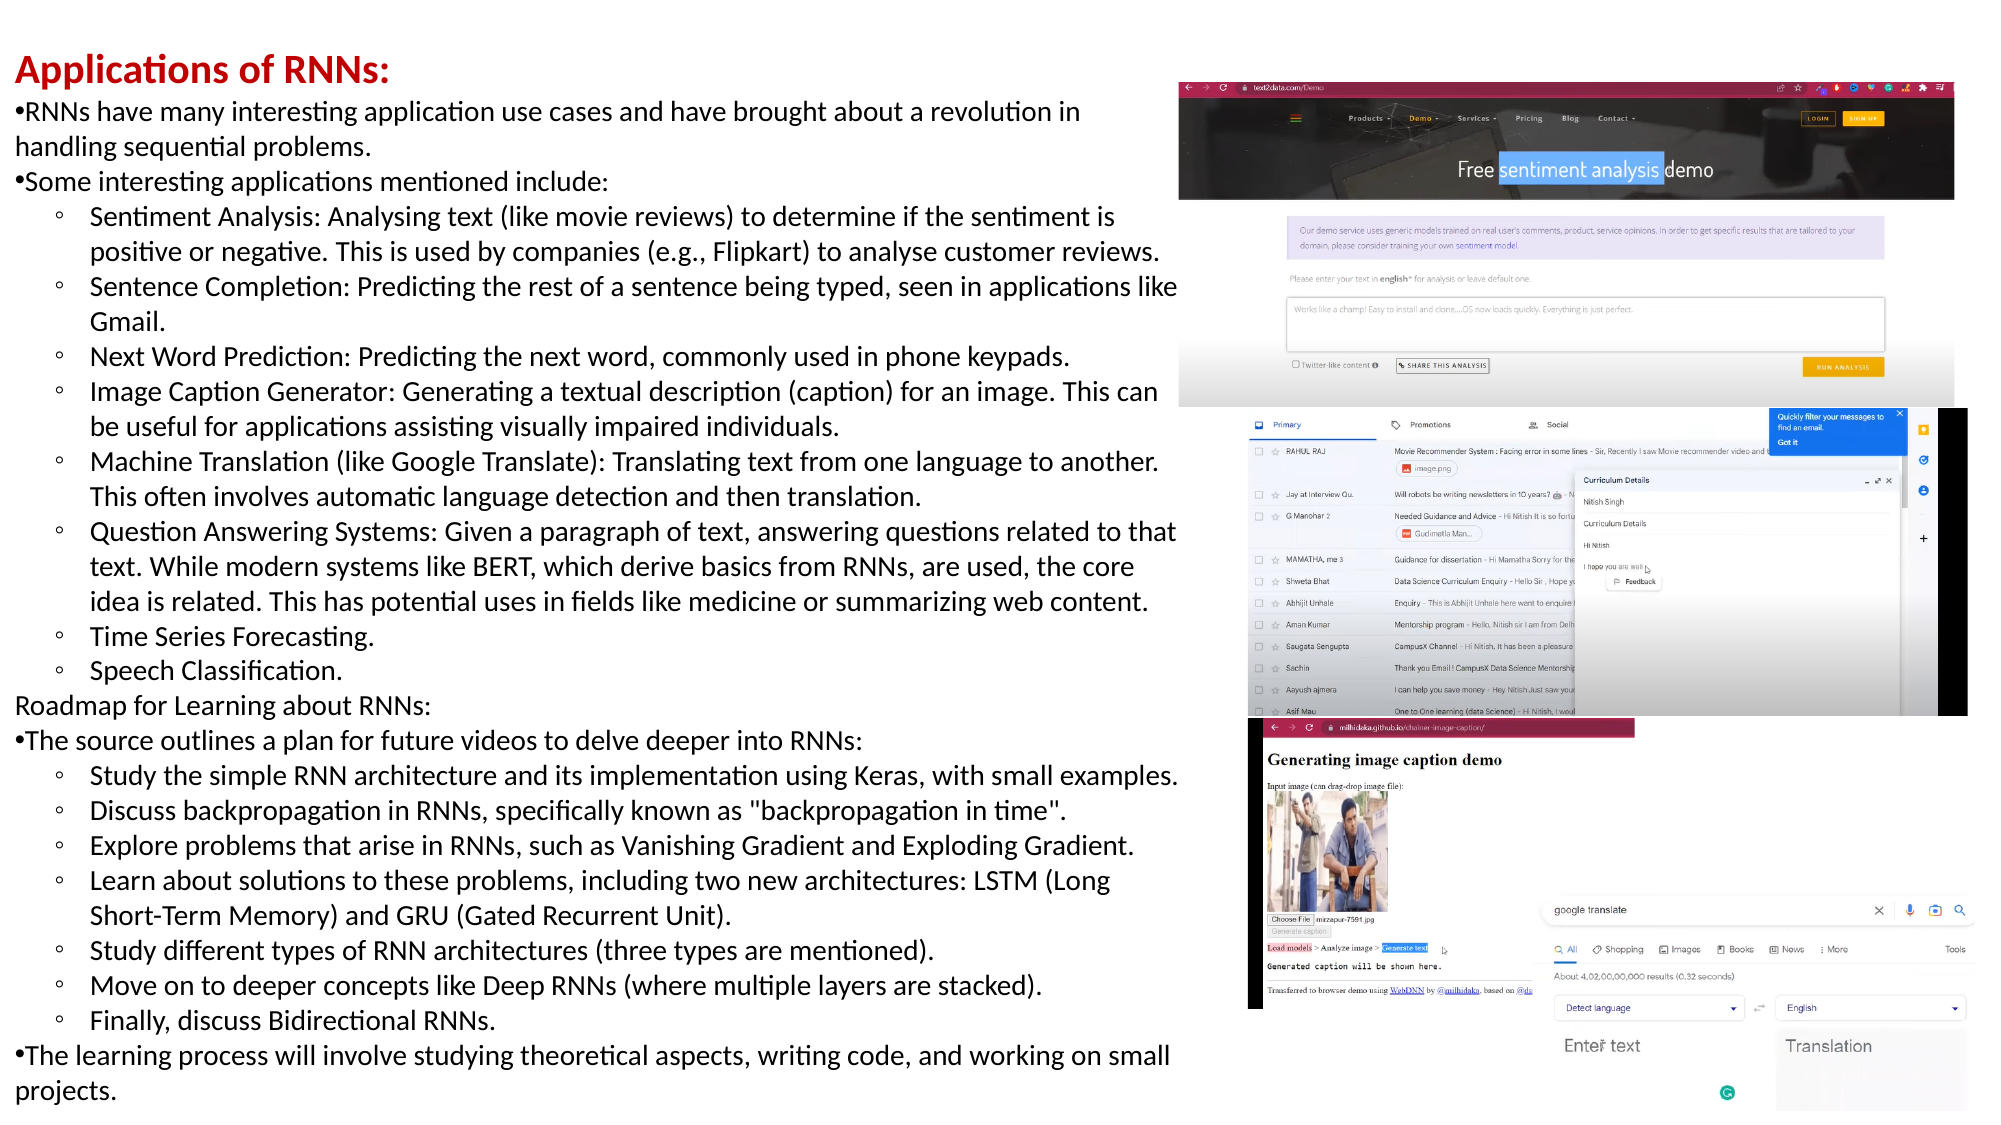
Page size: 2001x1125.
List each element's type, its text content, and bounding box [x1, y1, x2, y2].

picture [1247, 718, 1975, 1111]
text_box Applications of RNNs: RNNs have many interesting application use cases and have brought about a revolution in handling sequential problems. Some interesting applications mentioned include: Sentiment Analysis: Analysing text (like movie reviews) to determine if the sentiment is positive or negative. This is used by companies (e.g., Flipkart) to analyse customer reviews. Sentence Completion: Predicting the rest of a sentence being typed, seen in applications like Gmail. Next Word Prediction: Predicting the next word, commonly used in phone keypads. Image Caption Generator: Generating a textual description (caption) for an image. This can be useful for applications assisting visually impaired individuals. Machine Translation (like Google Translate): Translating text from one language to another. This often involves automatic language detection and then translation. Question Answering Systems: Given a paragraph of text, answering questions related to that text. While modern systems like BERT, which derive basics from RNNs, are used, the core idea is related. This has potential uses in fields like medicine or summarizing web content. Time Series Forecasting. Speech Classification. Roadmap for Learning about RNNs: The source outlines a plan for future videos to delve deeper into RNNs: Study the simple RNN architecture and its implementation using Keras, with small examples. Discuss backpropagation in RNNs, specifically known as "backpropagation in time". Explore problems that arise in RNNs, such as Vanishing Gradient and Exploding Gradient. Learn about solutions to these problems, including two new architectures: LSTM (Long Short-Term Memory) and GRU (Gated Recurrent Unit). Study different types of RNN architectures (three types are mentioned). Move on to deeper concepts like Deep RNNs (where multiple layers are stacked). Finally, discuss Bidirectional RNNs. The learning process will involve studying theoretical aspects, writing code, and working on small projects. [0, 0, 1204, 1114]
picture [1247, 408, 1968, 716]
picture [1178, 82, 1955, 407]
